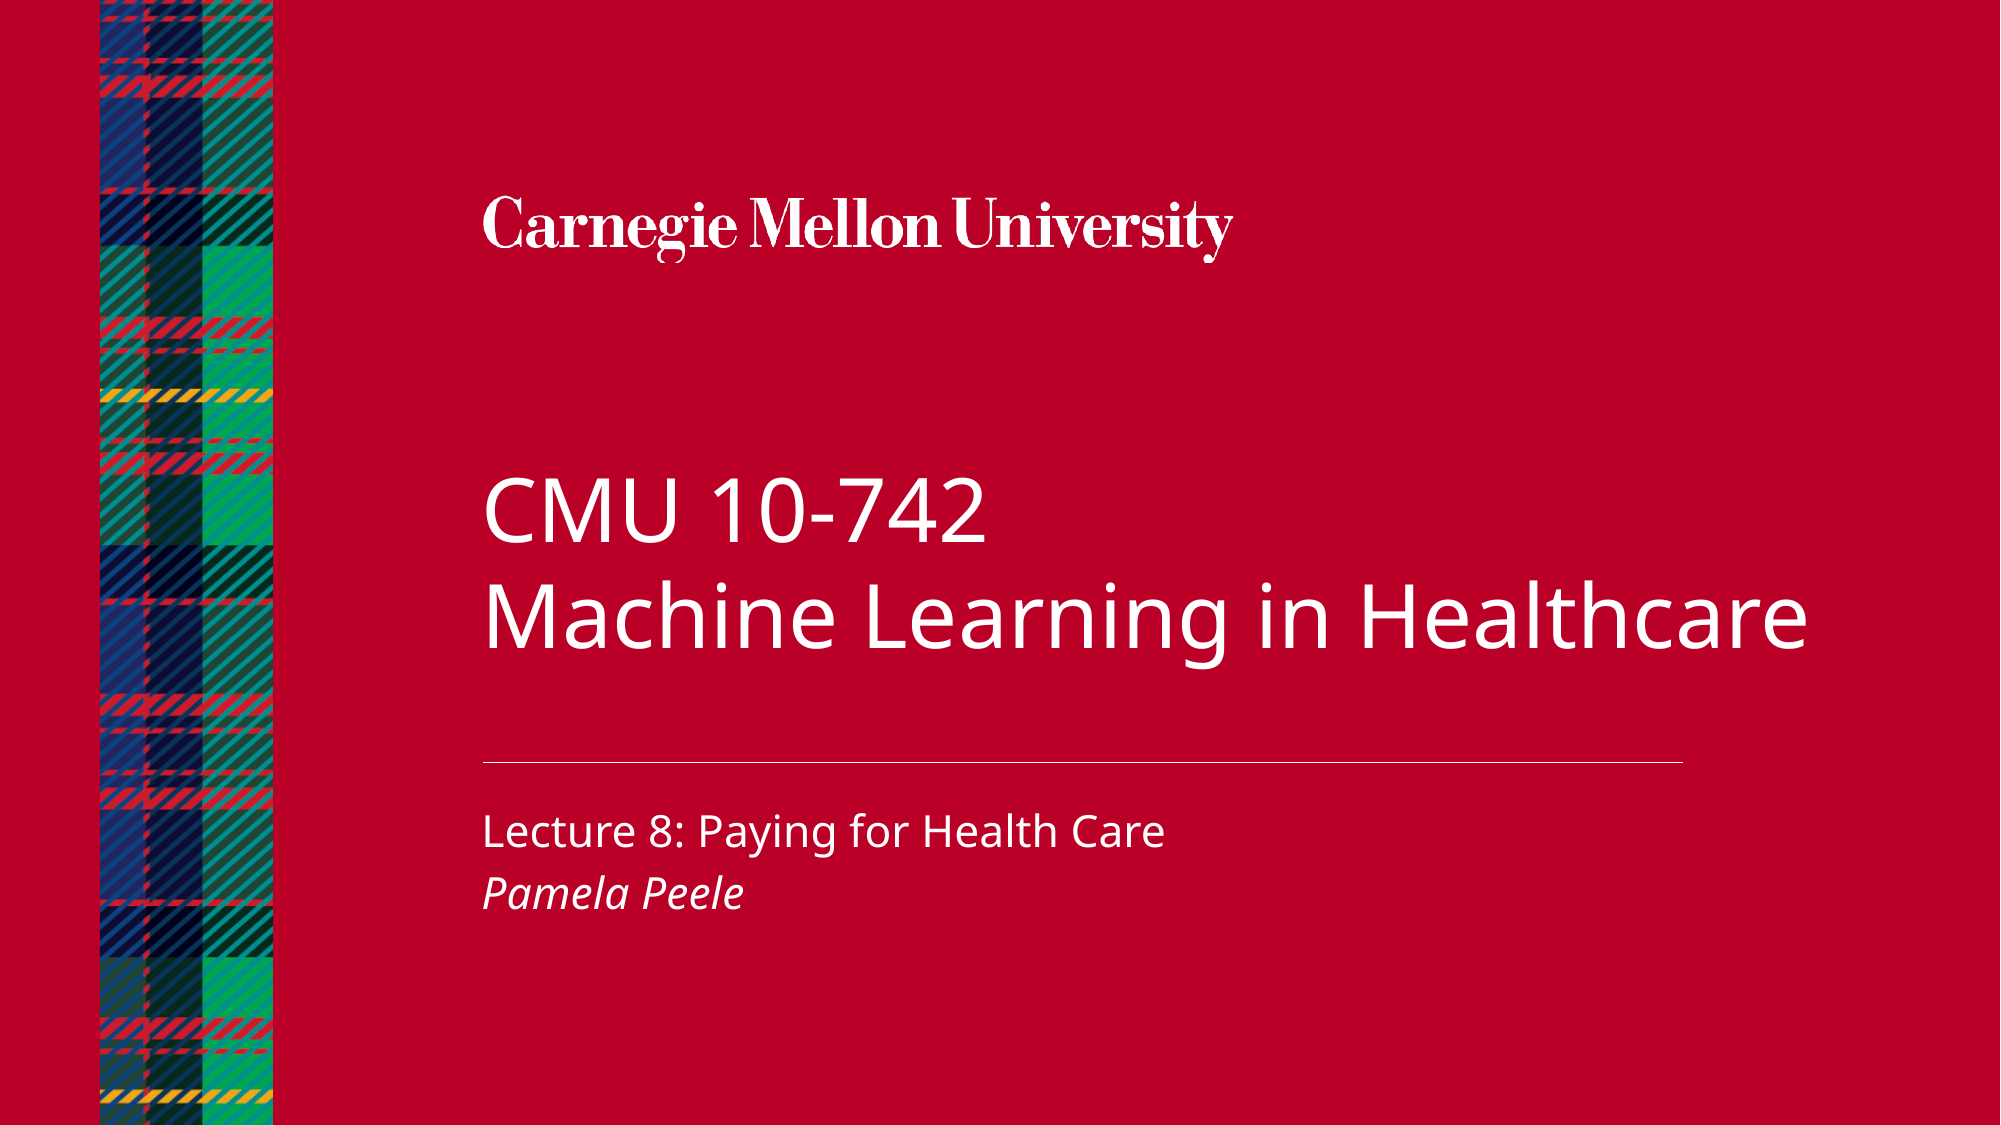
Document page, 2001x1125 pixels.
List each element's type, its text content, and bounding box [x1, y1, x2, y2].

text_box CMU 10-742 Machine Learning in Healthcare [466, 445, 1934, 746]
text_box Lecture 8: Paying for Health Care Pamela Peele [466, 795, 1617, 946]
picture [99, 0, 273, 1125]
